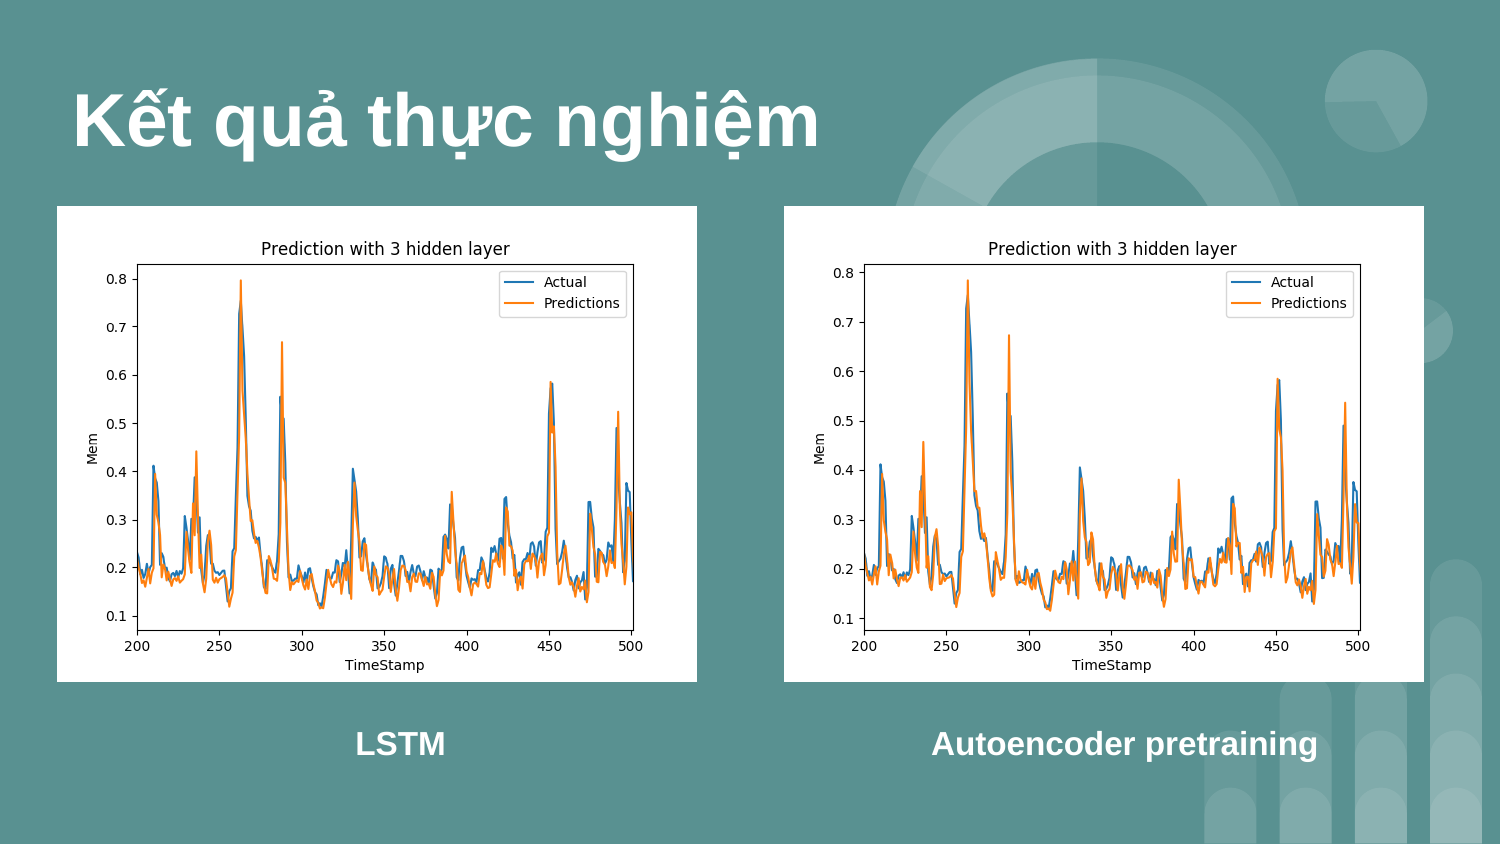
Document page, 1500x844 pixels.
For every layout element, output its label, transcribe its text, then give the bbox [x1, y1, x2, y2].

text_box Autoencoder pretraining [868, 715, 1381, 770]
text_box LSTM [144, 715, 657, 770]
title Kết quả thực nghiệm [57, 25, 1447, 207]
picture [784, 206, 1425, 682]
picture [56, 206, 697, 682]
